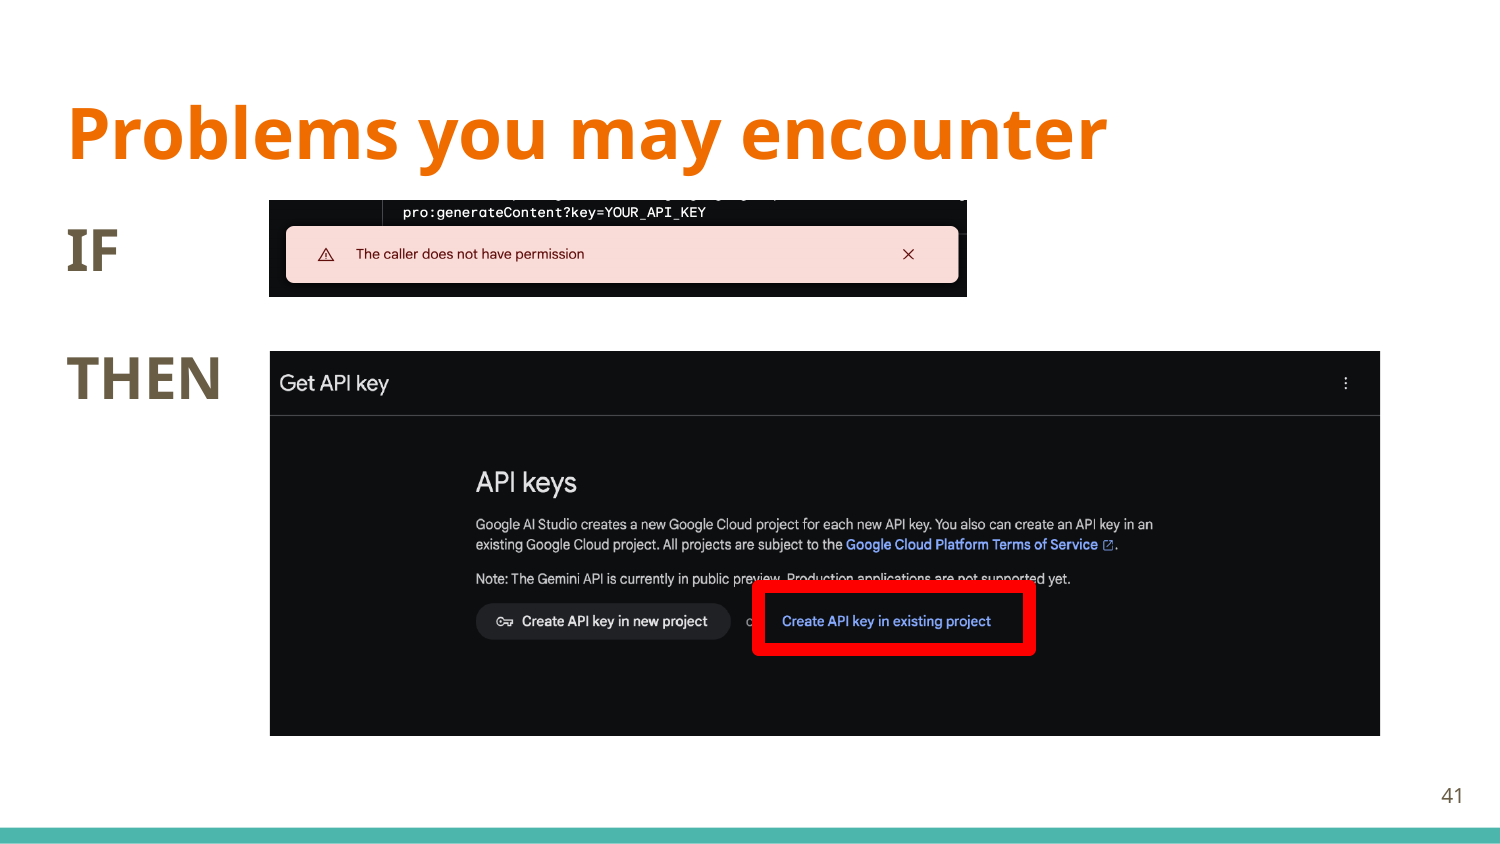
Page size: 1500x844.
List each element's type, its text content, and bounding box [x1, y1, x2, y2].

slide_number 41 [1389, 764, 1480, 830]
title Problems you may encounter [51, 72, 1449, 189]
text_box IF [51, 198, 148, 299]
text_box THEN [51, 326, 256, 427]
picture [269, 351, 1381, 737]
picture [269, 200, 968, 298]
